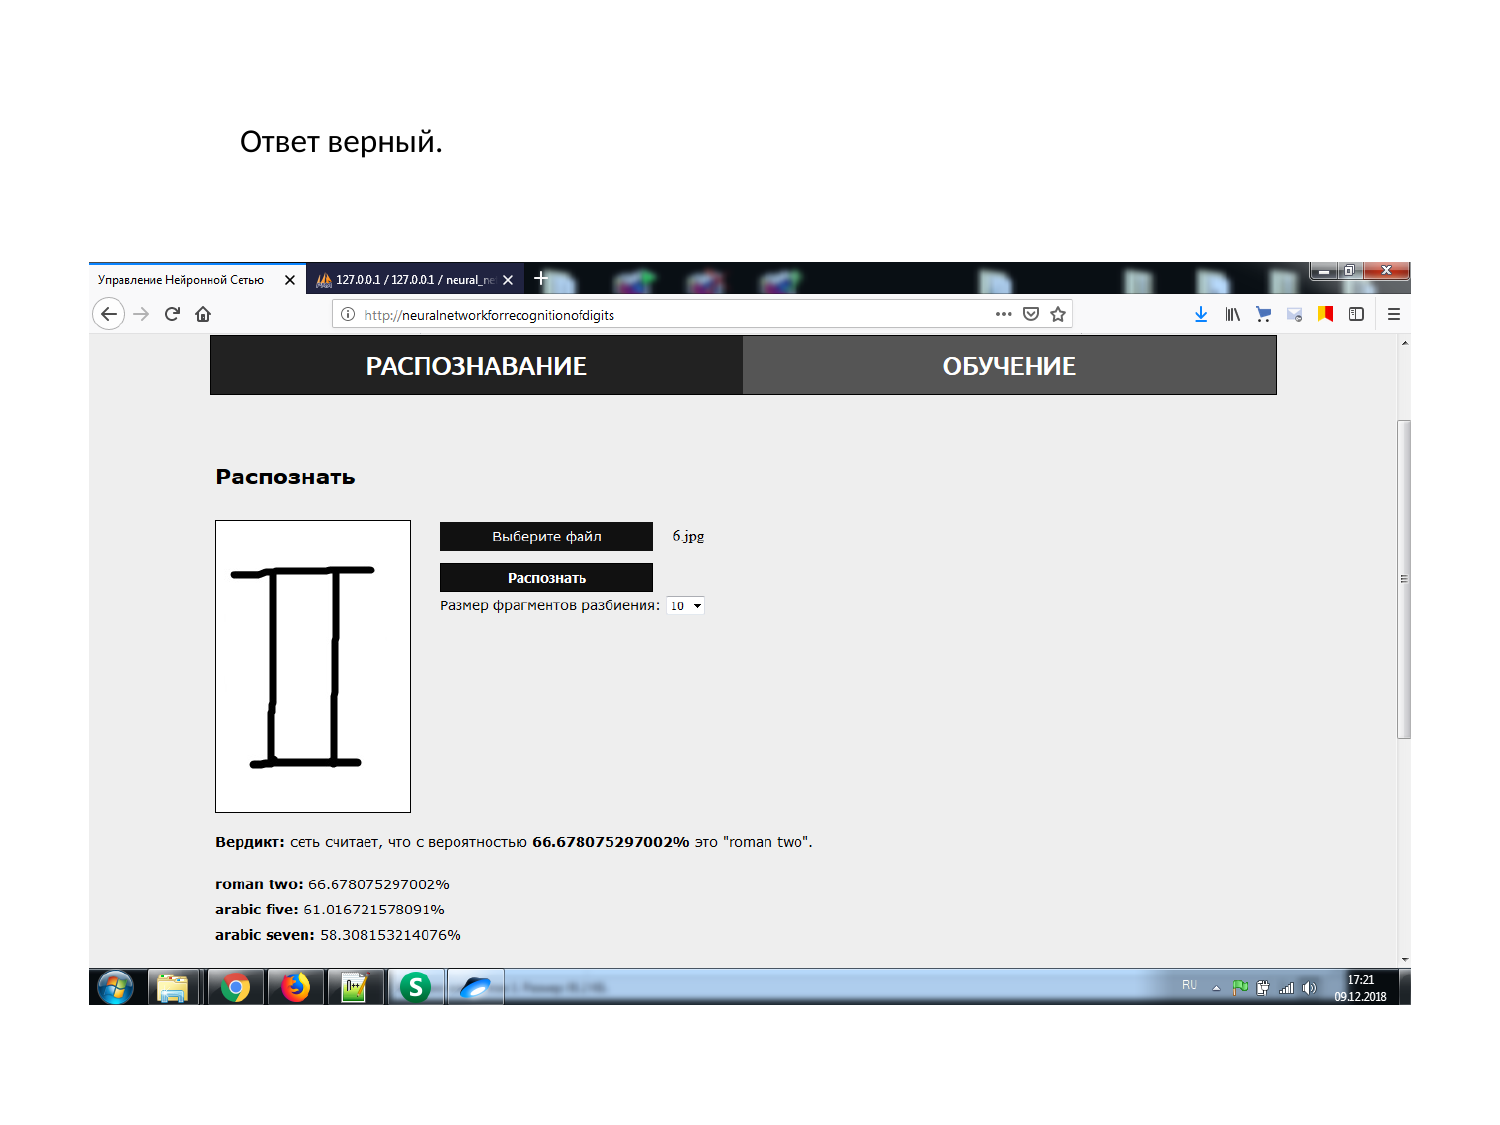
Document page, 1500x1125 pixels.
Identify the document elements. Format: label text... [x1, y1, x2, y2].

title Ответ верный. [75, 45, 1425, 233]
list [89, 262, 1411, 1006]
